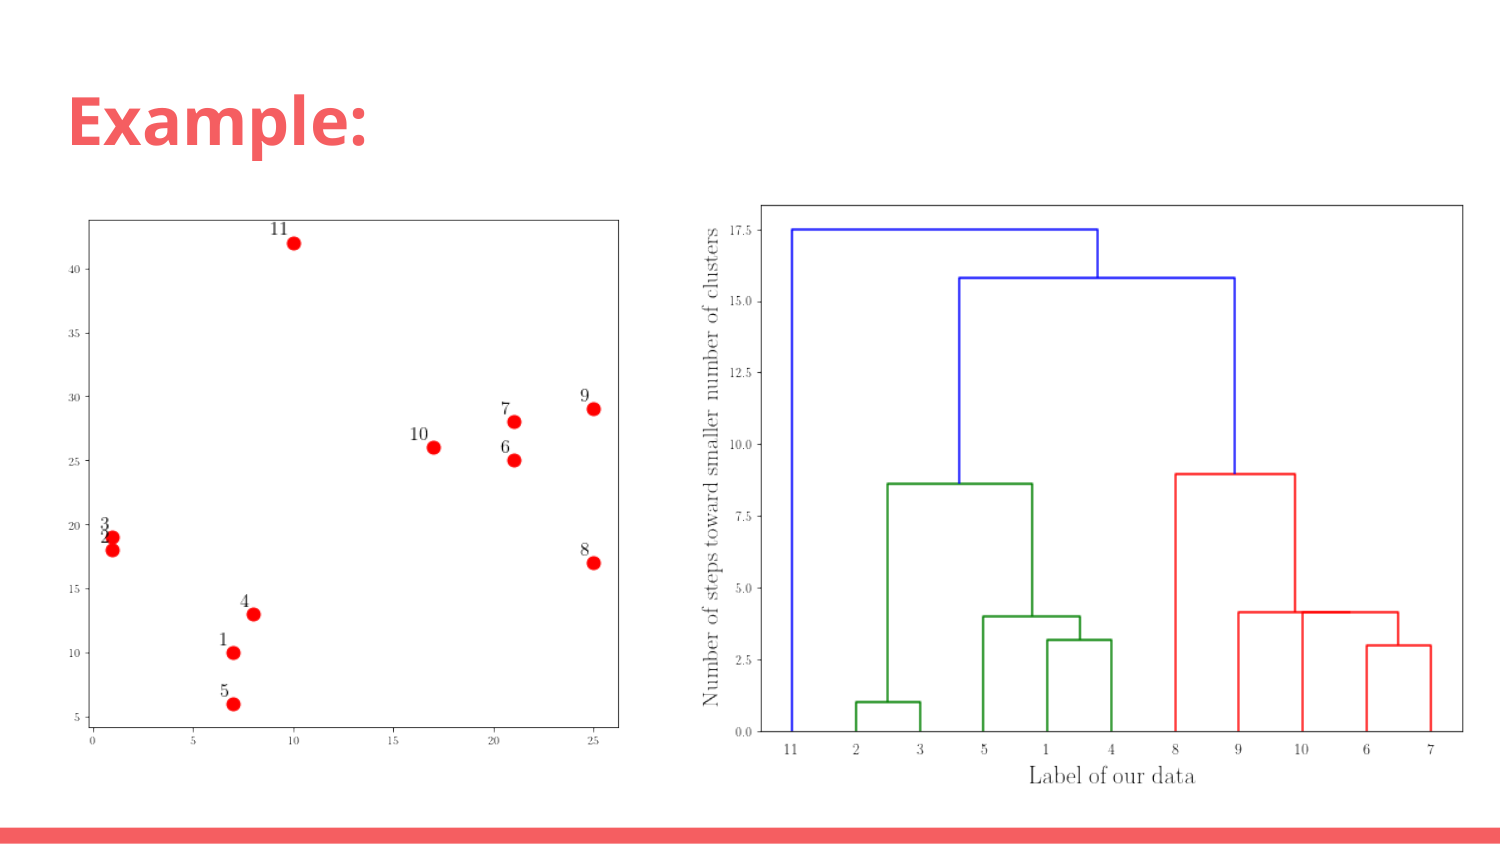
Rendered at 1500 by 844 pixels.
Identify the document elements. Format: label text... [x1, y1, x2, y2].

picture [60, 208, 630, 754]
picture [693, 191, 1476, 799]
title Example: [51, 64, 1449, 167]
